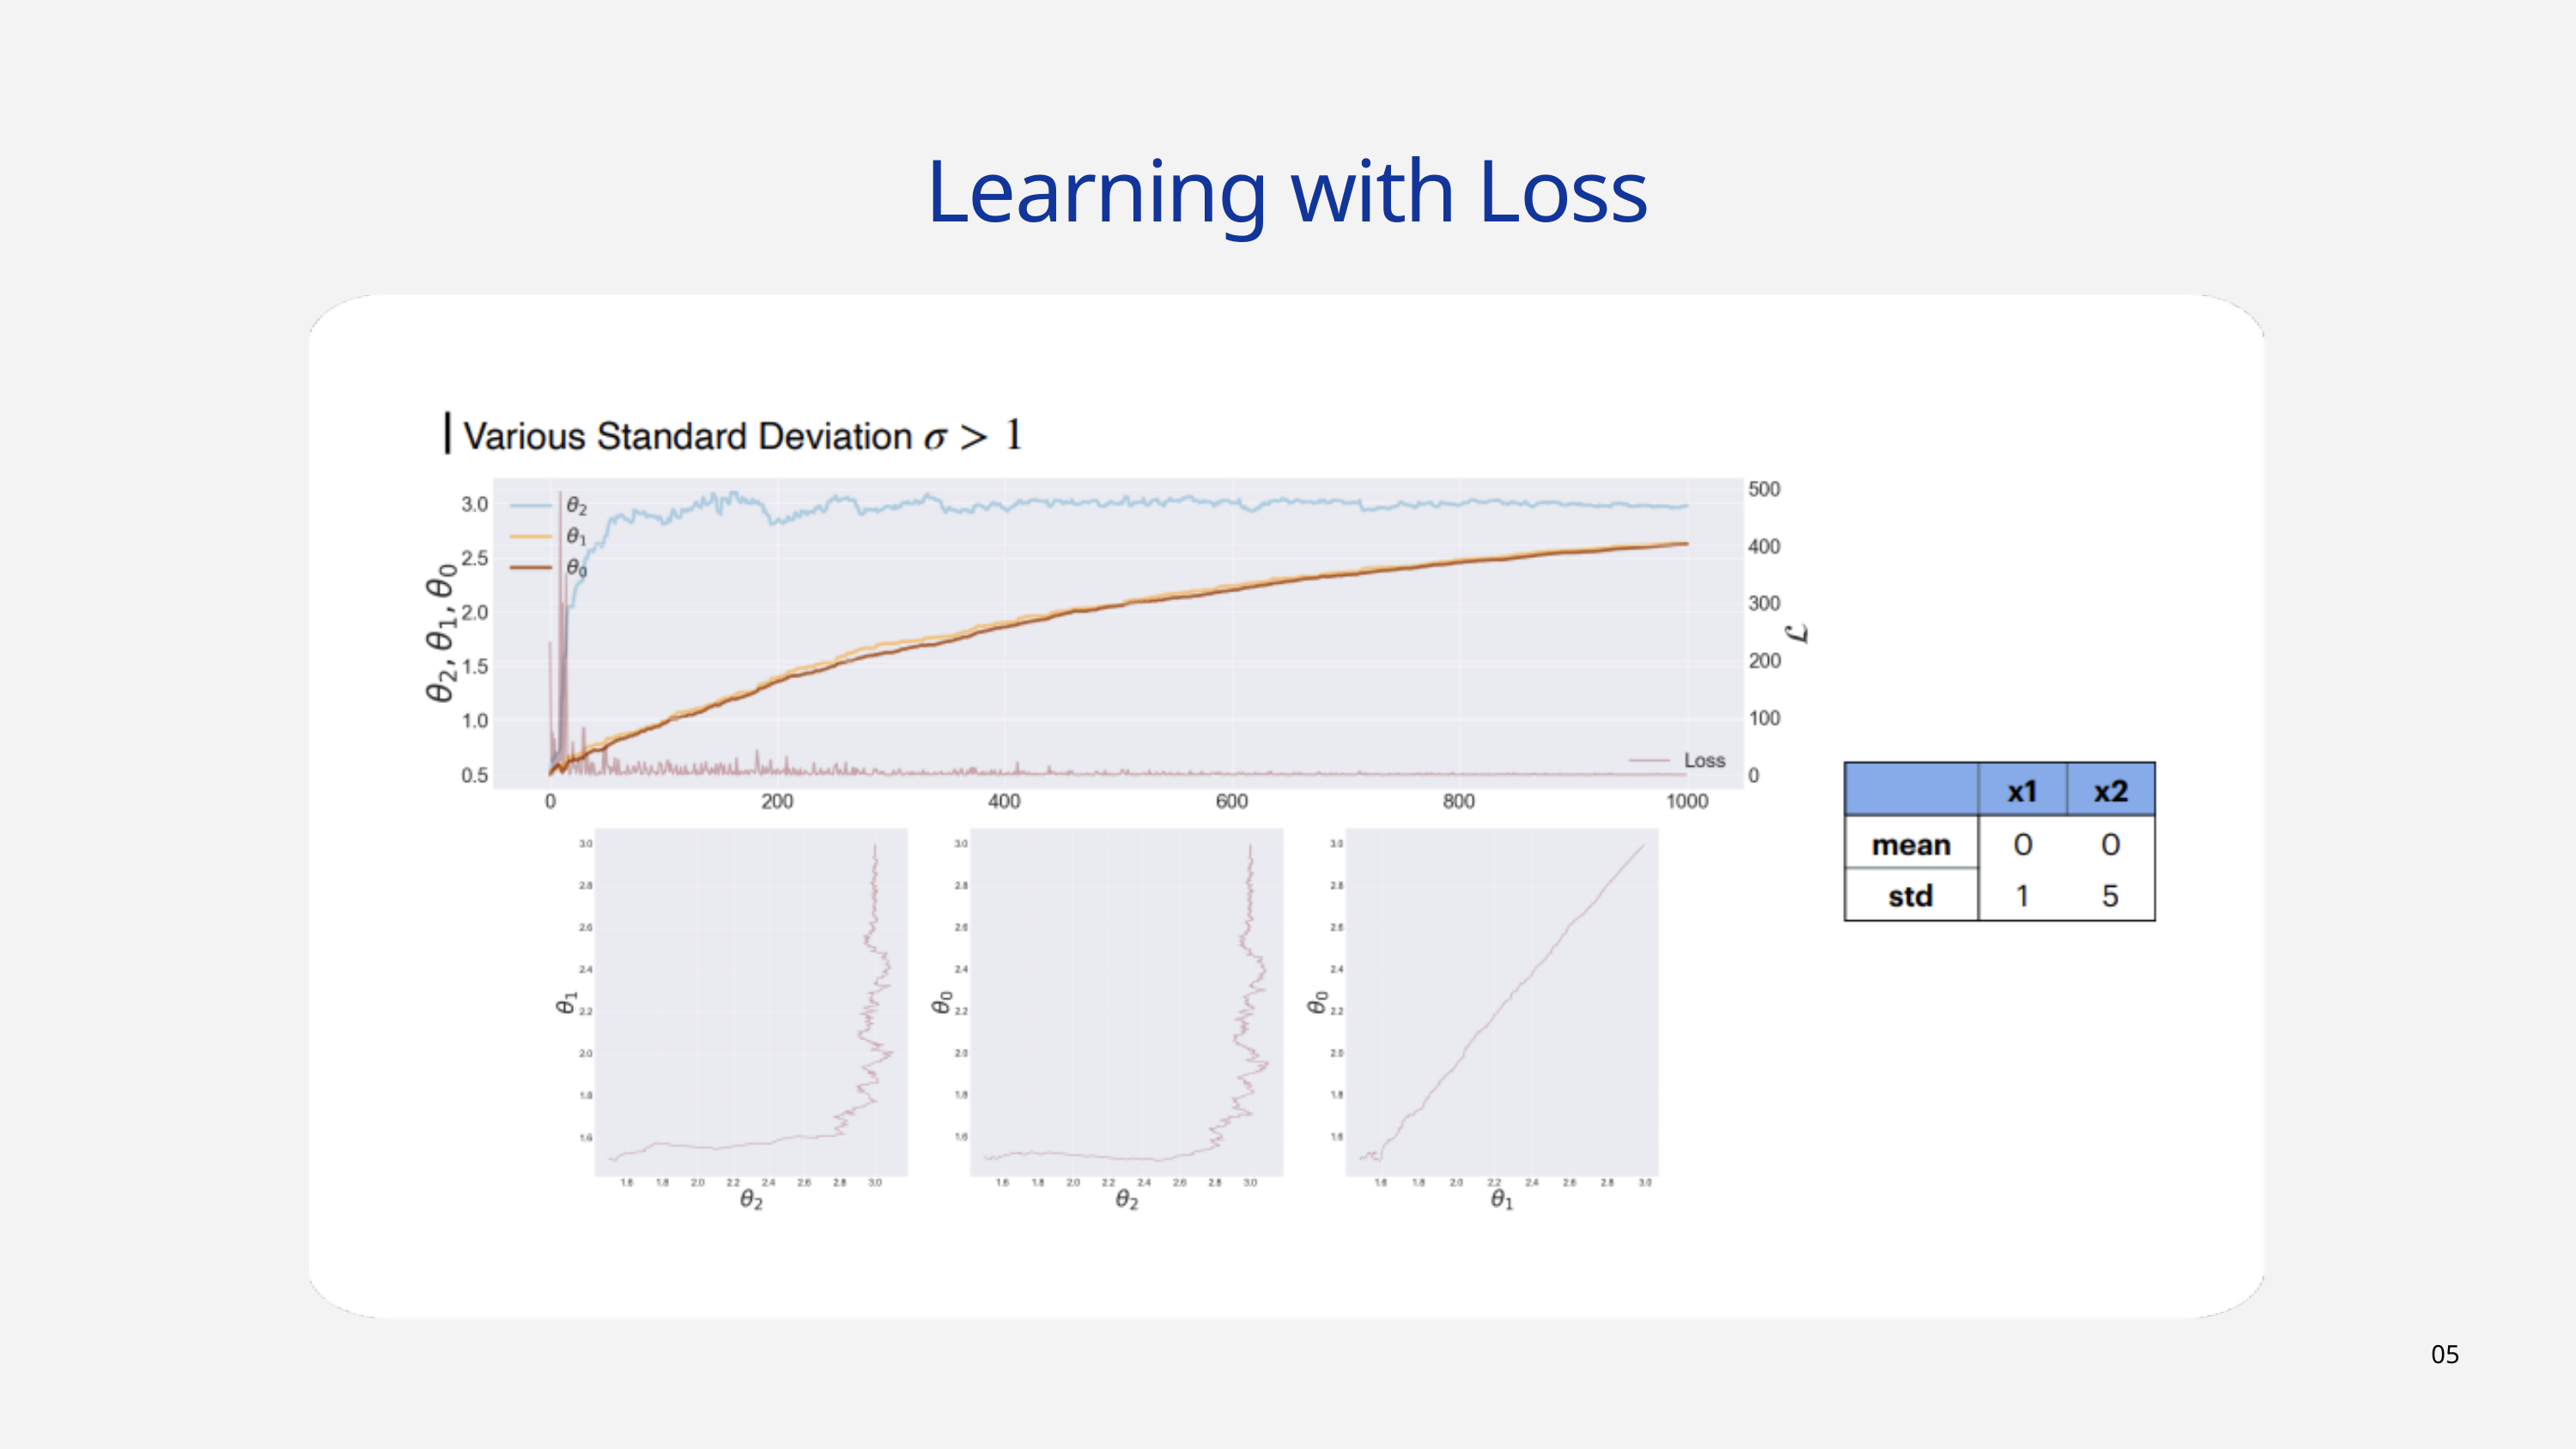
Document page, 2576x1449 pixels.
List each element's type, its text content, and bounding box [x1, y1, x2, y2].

text_box 05 [2385, 1331, 2473, 1375]
text_box Learning with Loss [309, 130, 2267, 246]
picture [416, 402, 2186, 1214]
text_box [309, 294, 2267, 1319]
